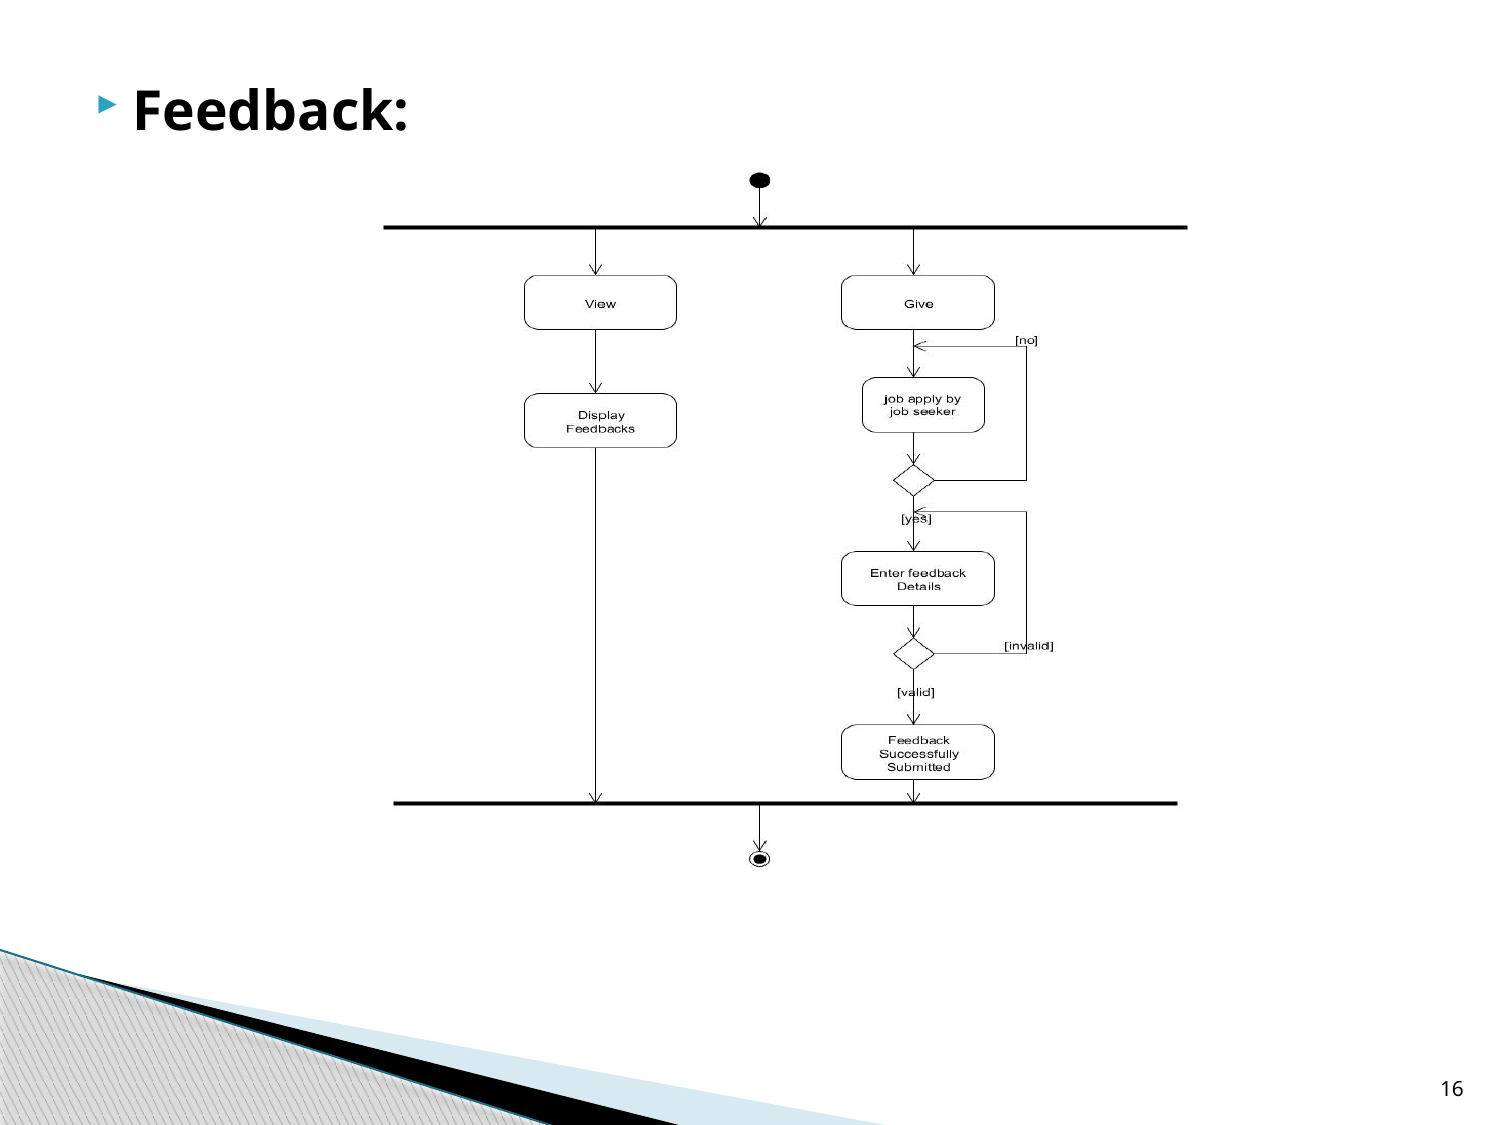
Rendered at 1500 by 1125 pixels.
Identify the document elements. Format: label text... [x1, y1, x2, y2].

slide_number 16 [1418, 1051, 1479, 1112]
picture [359, 148, 1211, 882]
text_box Feedback: [64, 54, 656, 149]
